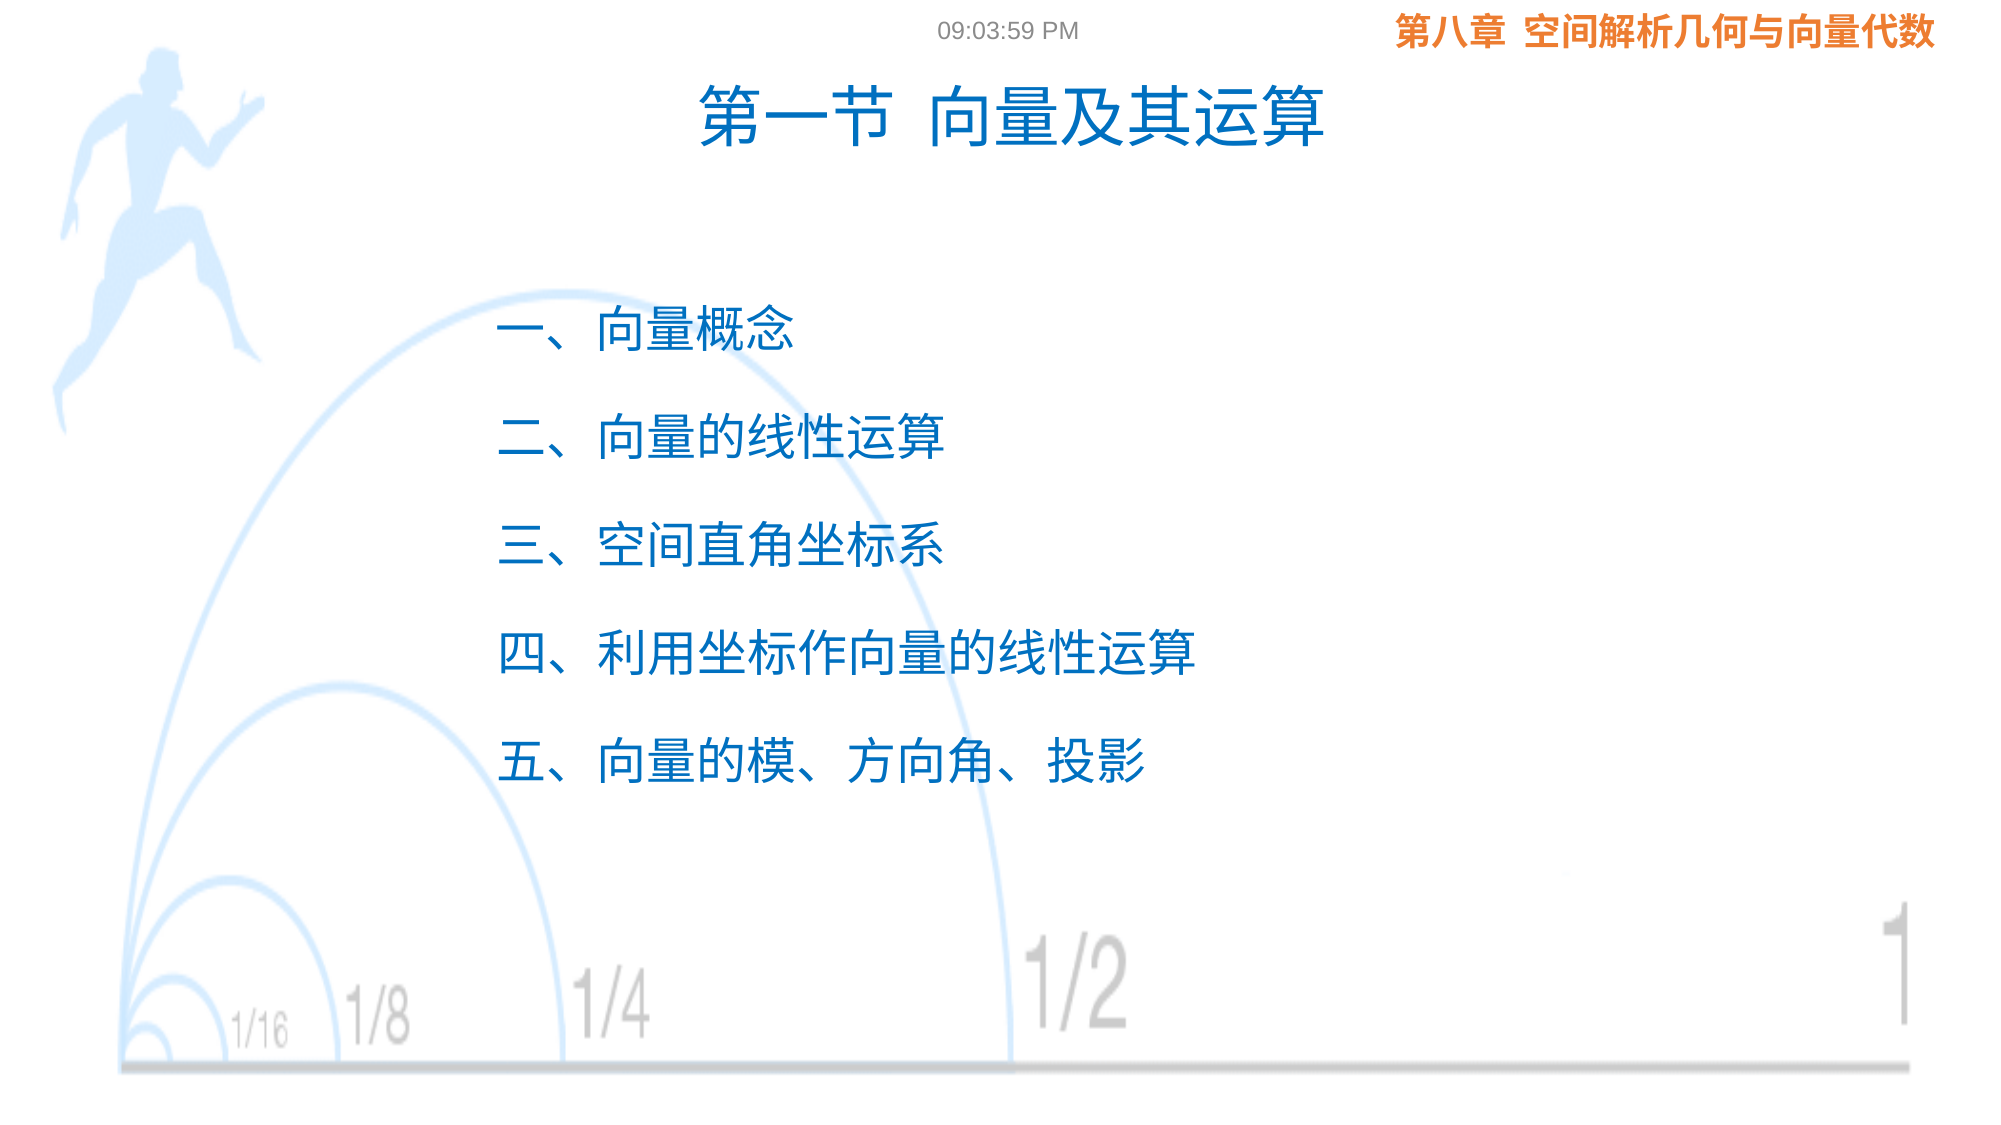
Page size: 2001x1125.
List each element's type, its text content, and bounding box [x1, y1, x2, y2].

text_box 一、向量概念 [495, 297, 841, 358]
text_box 五、向量的模、方向角、投影 [496, 729, 1169, 790]
text_box 第一节 向量及其运算 [299, 73, 1725, 163]
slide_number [922, 0, 1102, 60]
text_box 三、空间直角坐标系 [496, 513, 992, 574]
text_box 二、向量的线性运算 [496, 405, 992, 466]
text_box 四、利用坐标作向量的线性运算 [497, 621, 1243, 682]
